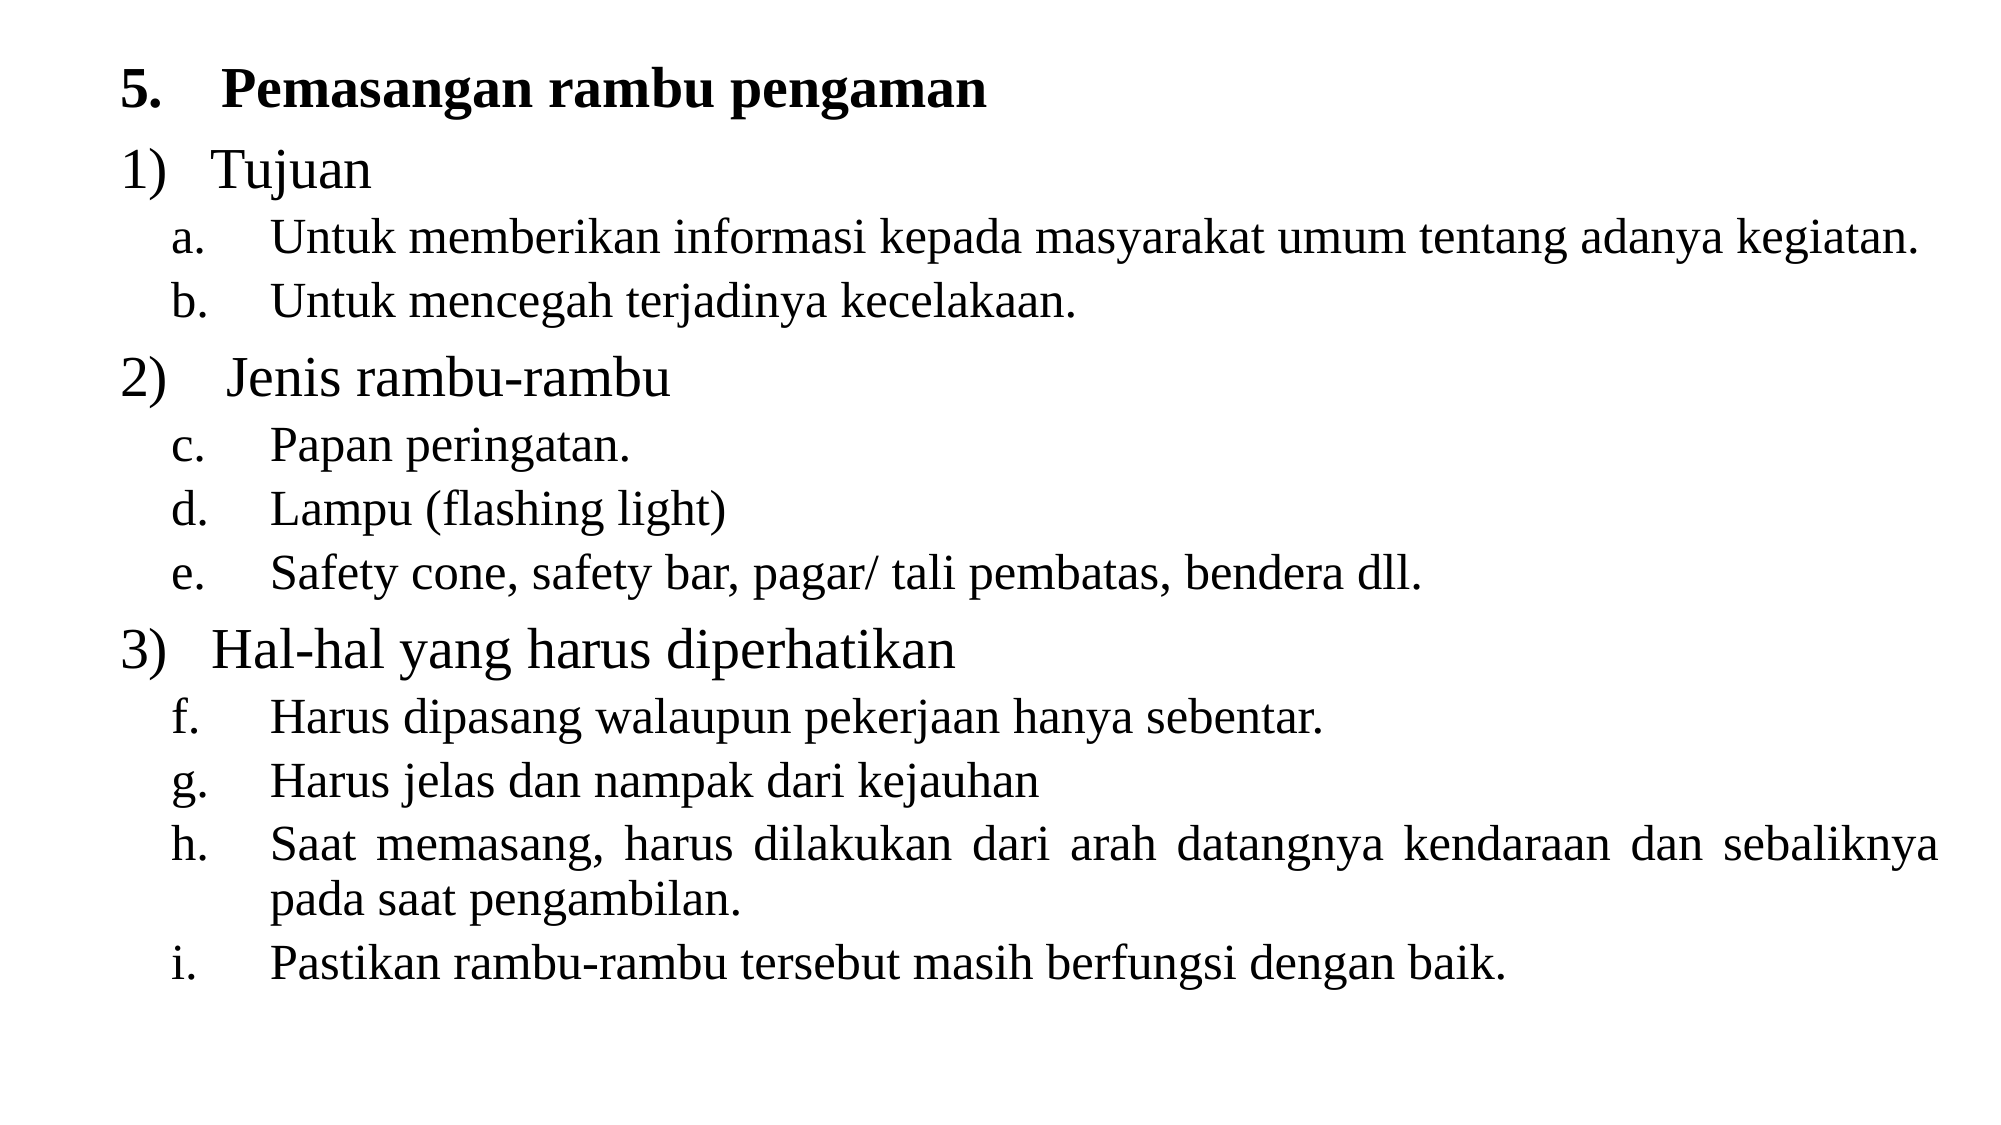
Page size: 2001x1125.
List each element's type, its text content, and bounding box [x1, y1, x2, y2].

list 5. Pemasangan rambu pengaman 1) Tujuan Untuk memberikan informasi kepada masyarakat umum tentang adanya kegiatan. Untuk mencegah terjadinya kecelakaan. 2) Jenis rambu-rambu Papan peringatan. Lampu (flashing light) Safety cone, safety bar, pagar/ tali pembatas, bendera dll. 3) Hal-hal yang harus diperhatikan Harus dipasang walaupun pekerjaan hanya sebentar. Harus jelas dan nampak dari kejauhan Saat memasang, harus dilakukan dari arah datangnya kendaraan dan sebaliknya pada saat pengambilan. Pastikan rambu-rambu tersebut masih berfungsi dengan baik. [105, 50, 1957, 1058]
